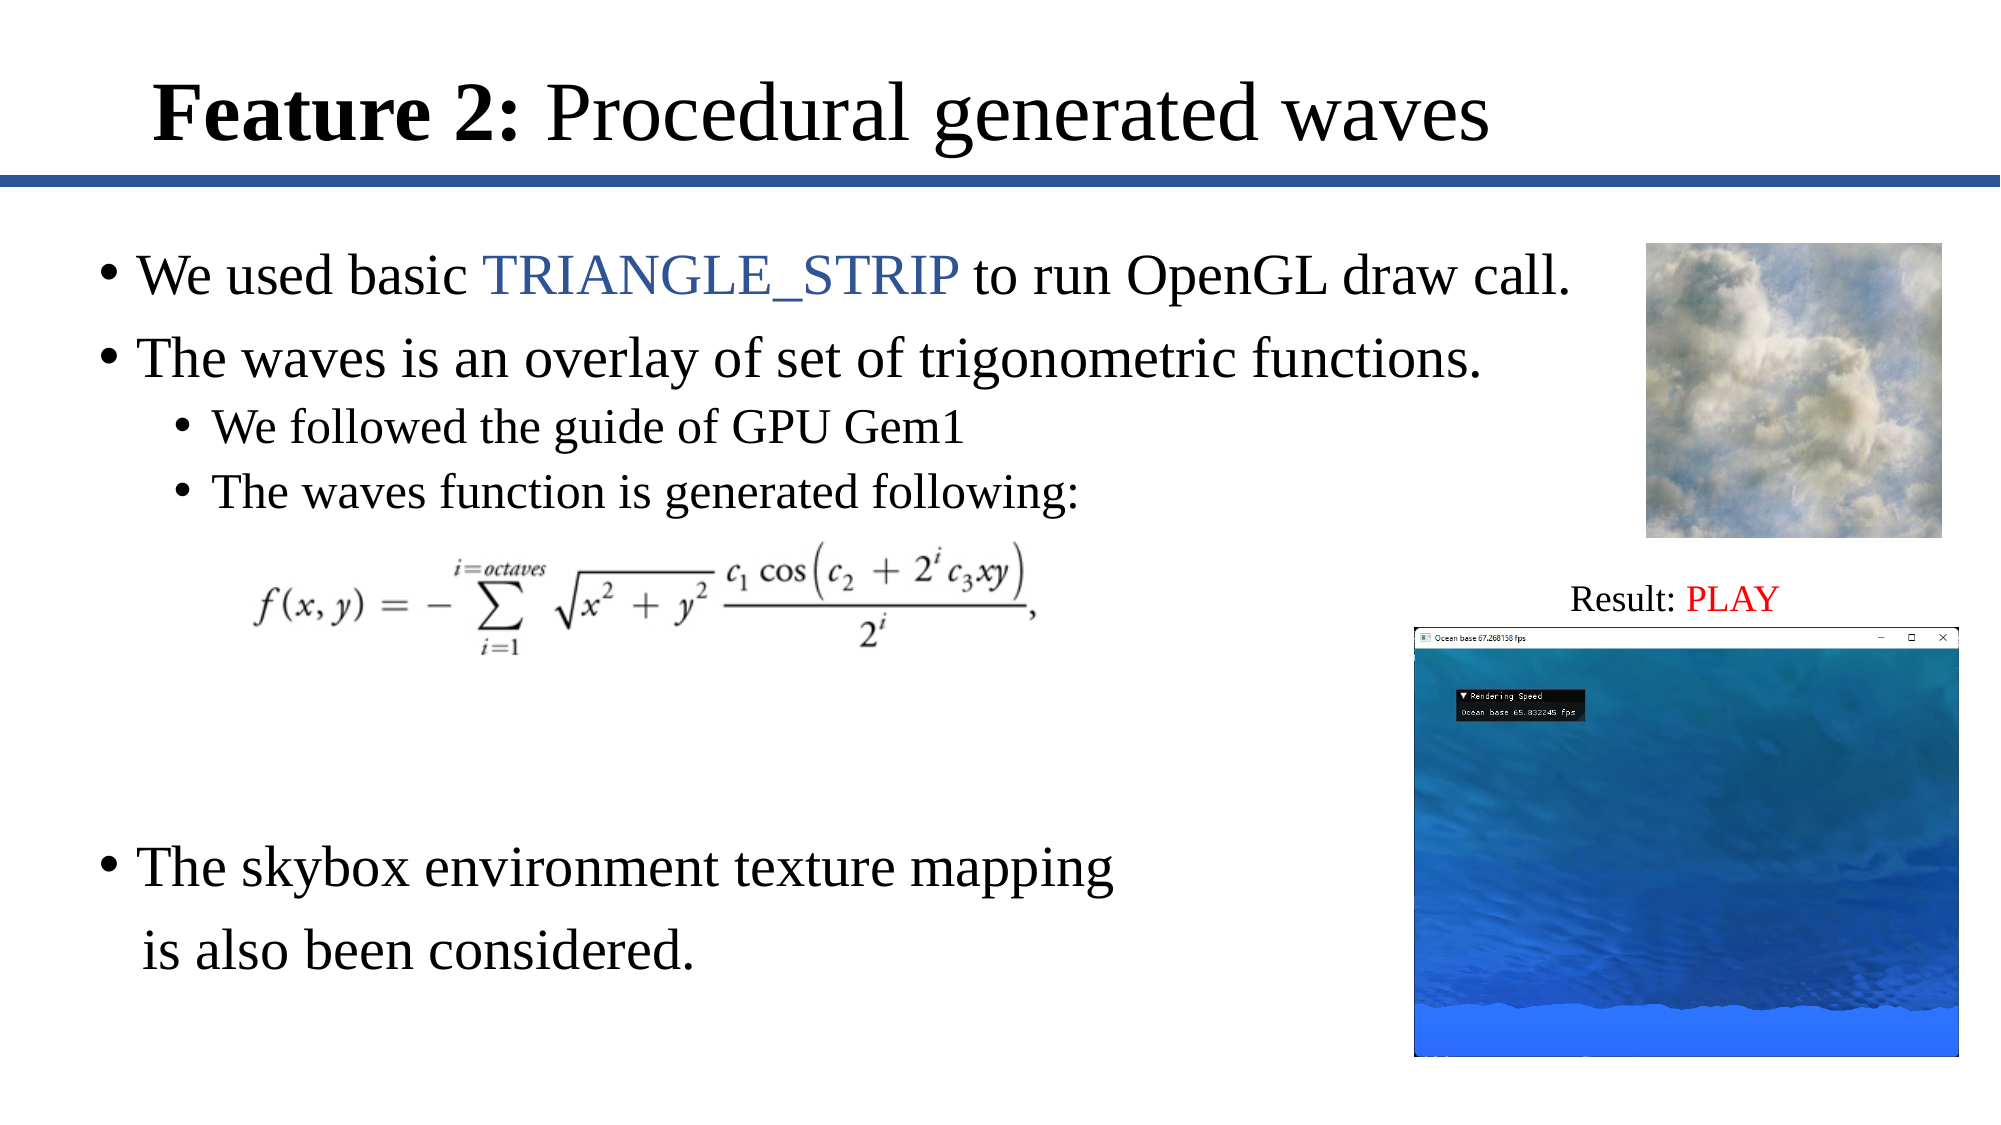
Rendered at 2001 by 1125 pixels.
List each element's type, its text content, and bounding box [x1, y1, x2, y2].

list We used basic TRIANGLE_STRIP to run OpenGL draw call. The waves is an overlay of set of trigonometric functions. We followed the guide of GPU Gem1 The waves function is generated following: The skybox environment texture mapping is also been considered. [84, 236, 1809, 1066]
picture [1413, 627, 1960, 1057]
picture [233, 520, 1091, 675]
text_box Result: PLAY [1555, 566, 1851, 625]
picture [1645, 243, 1942, 538]
title Feature 2: Procedural generated waves [137, 59, 1863, 167]
